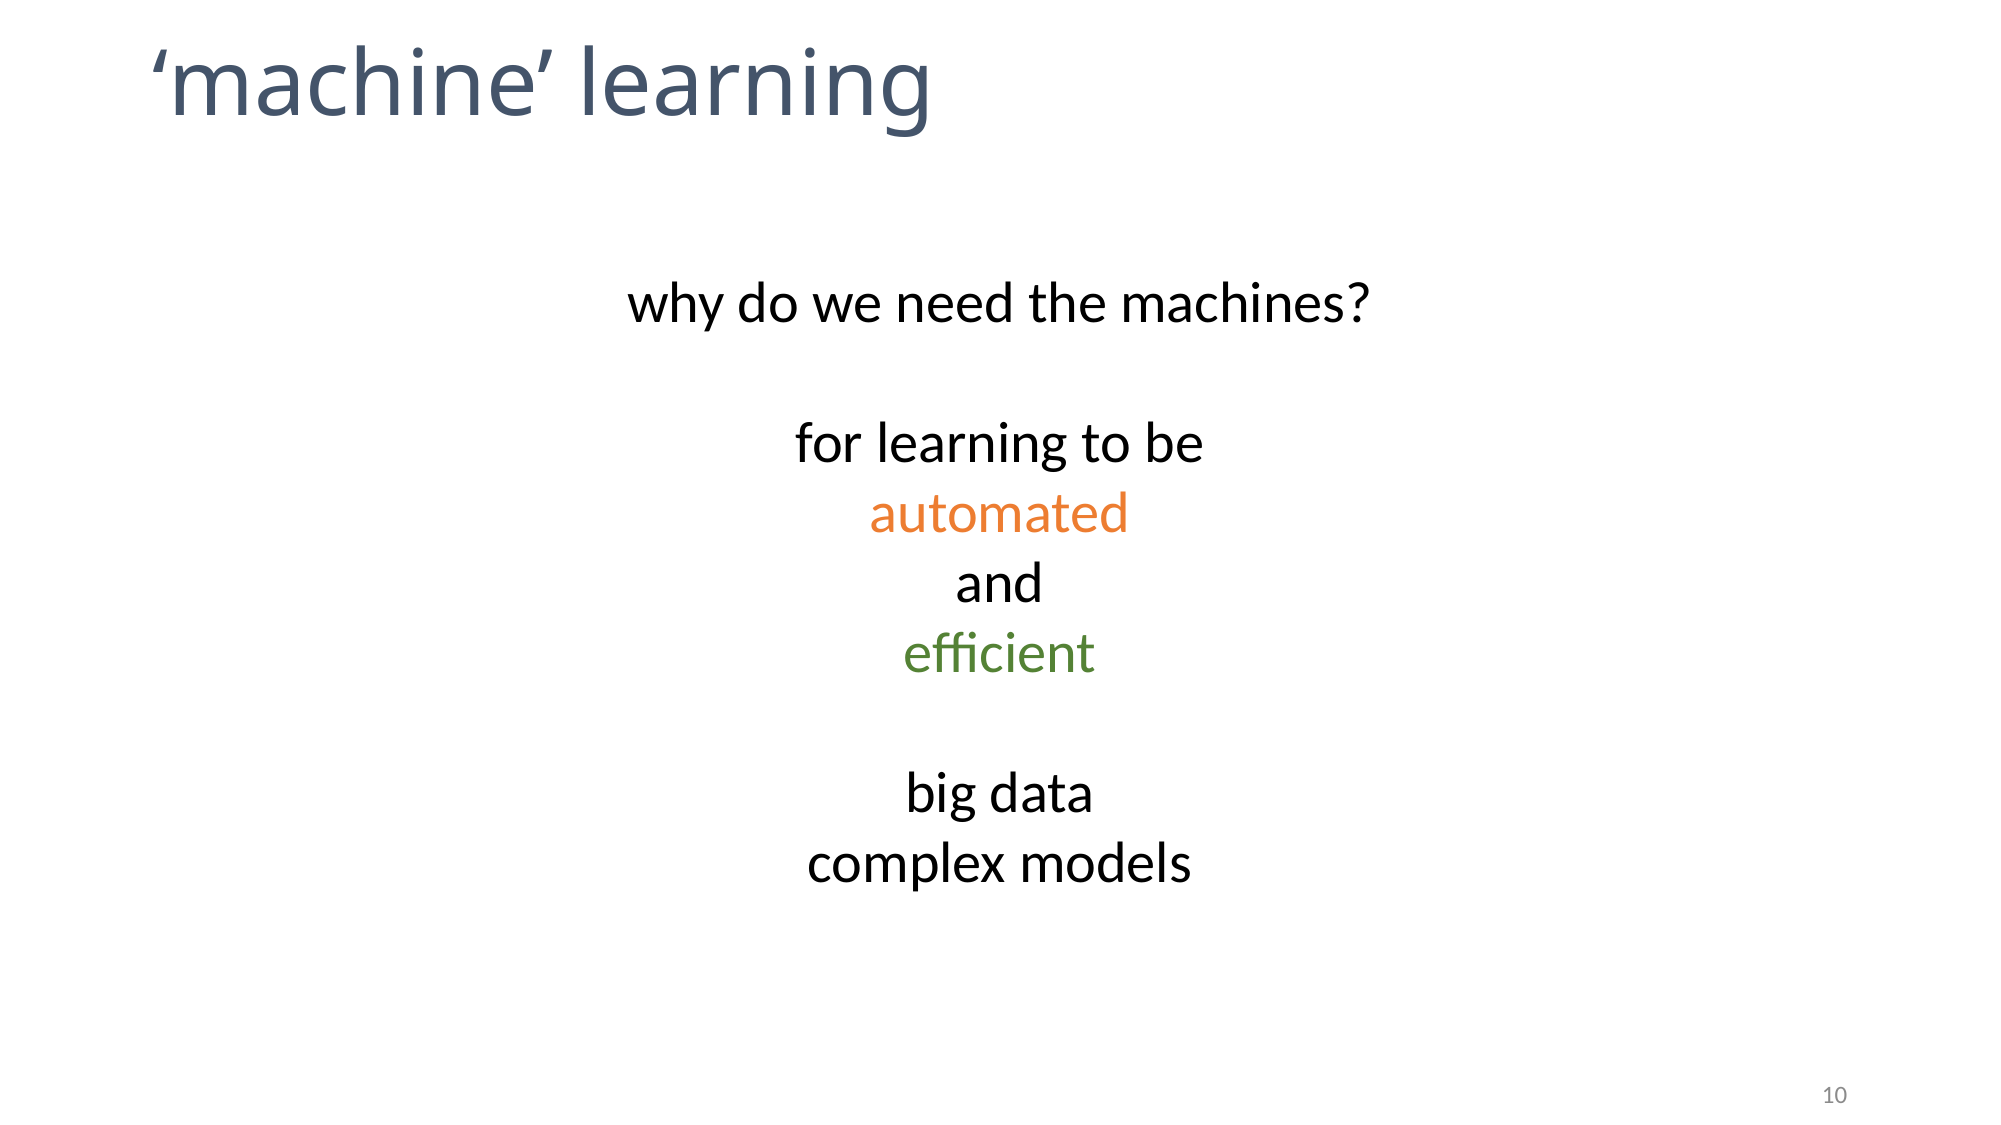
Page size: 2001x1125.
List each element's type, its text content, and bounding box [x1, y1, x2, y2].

list why do we need the machines? for learning to be automated and efficient big data complex models [137, 189, 1863, 1040]
slide_number 10 [1412, 1064, 1863, 1124]
title ‘machine’ learning [137, 2, 1863, 170]
